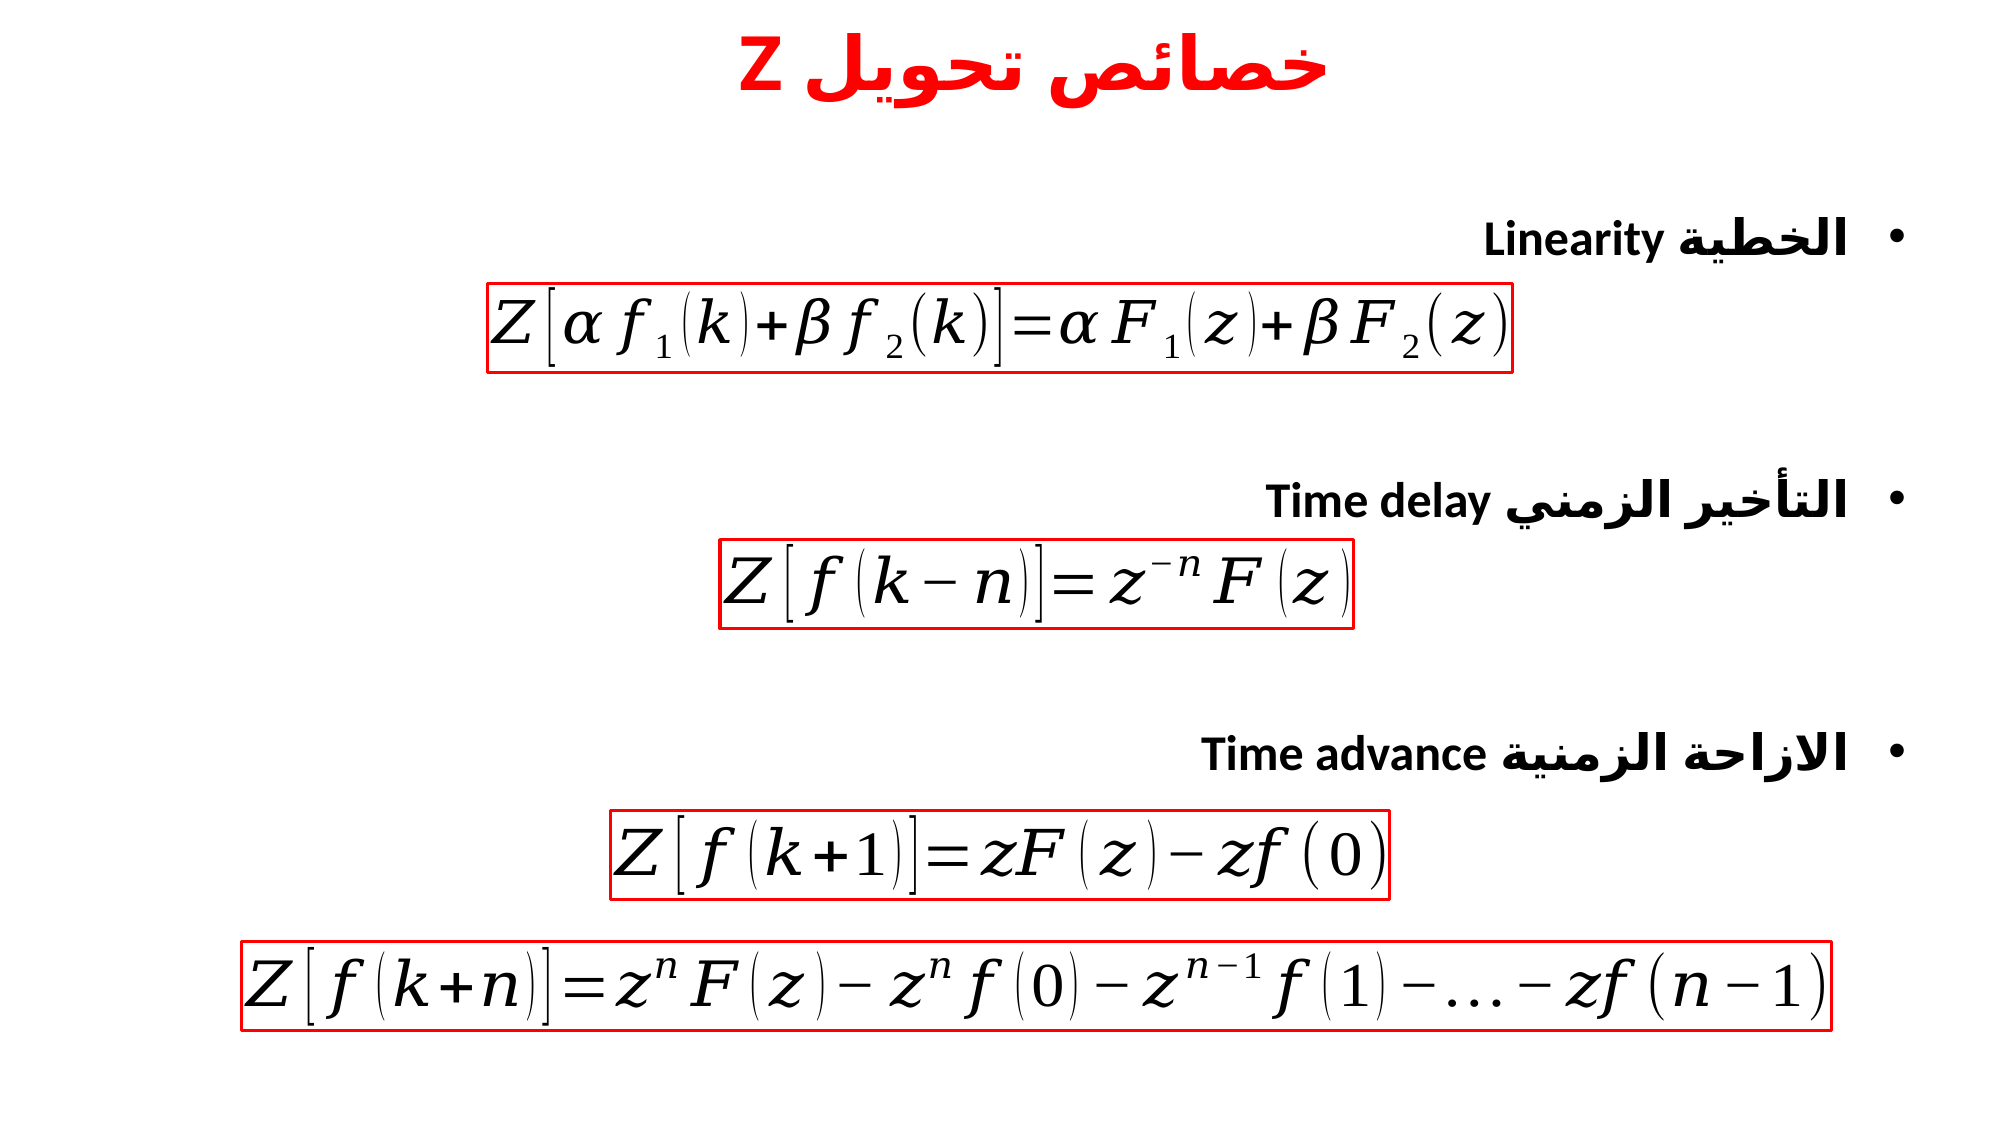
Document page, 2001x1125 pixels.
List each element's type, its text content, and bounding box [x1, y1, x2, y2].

text_box الخطية Linearity [152, 168, 1921, 273]
text_box الازاحة الزمنية Time advance [152, 682, 1921, 788]
title خصائص تحويل Z [174, 0, 1899, 134]
text_box التأخير الزمني Time delay [152, 430, 1921, 535]
